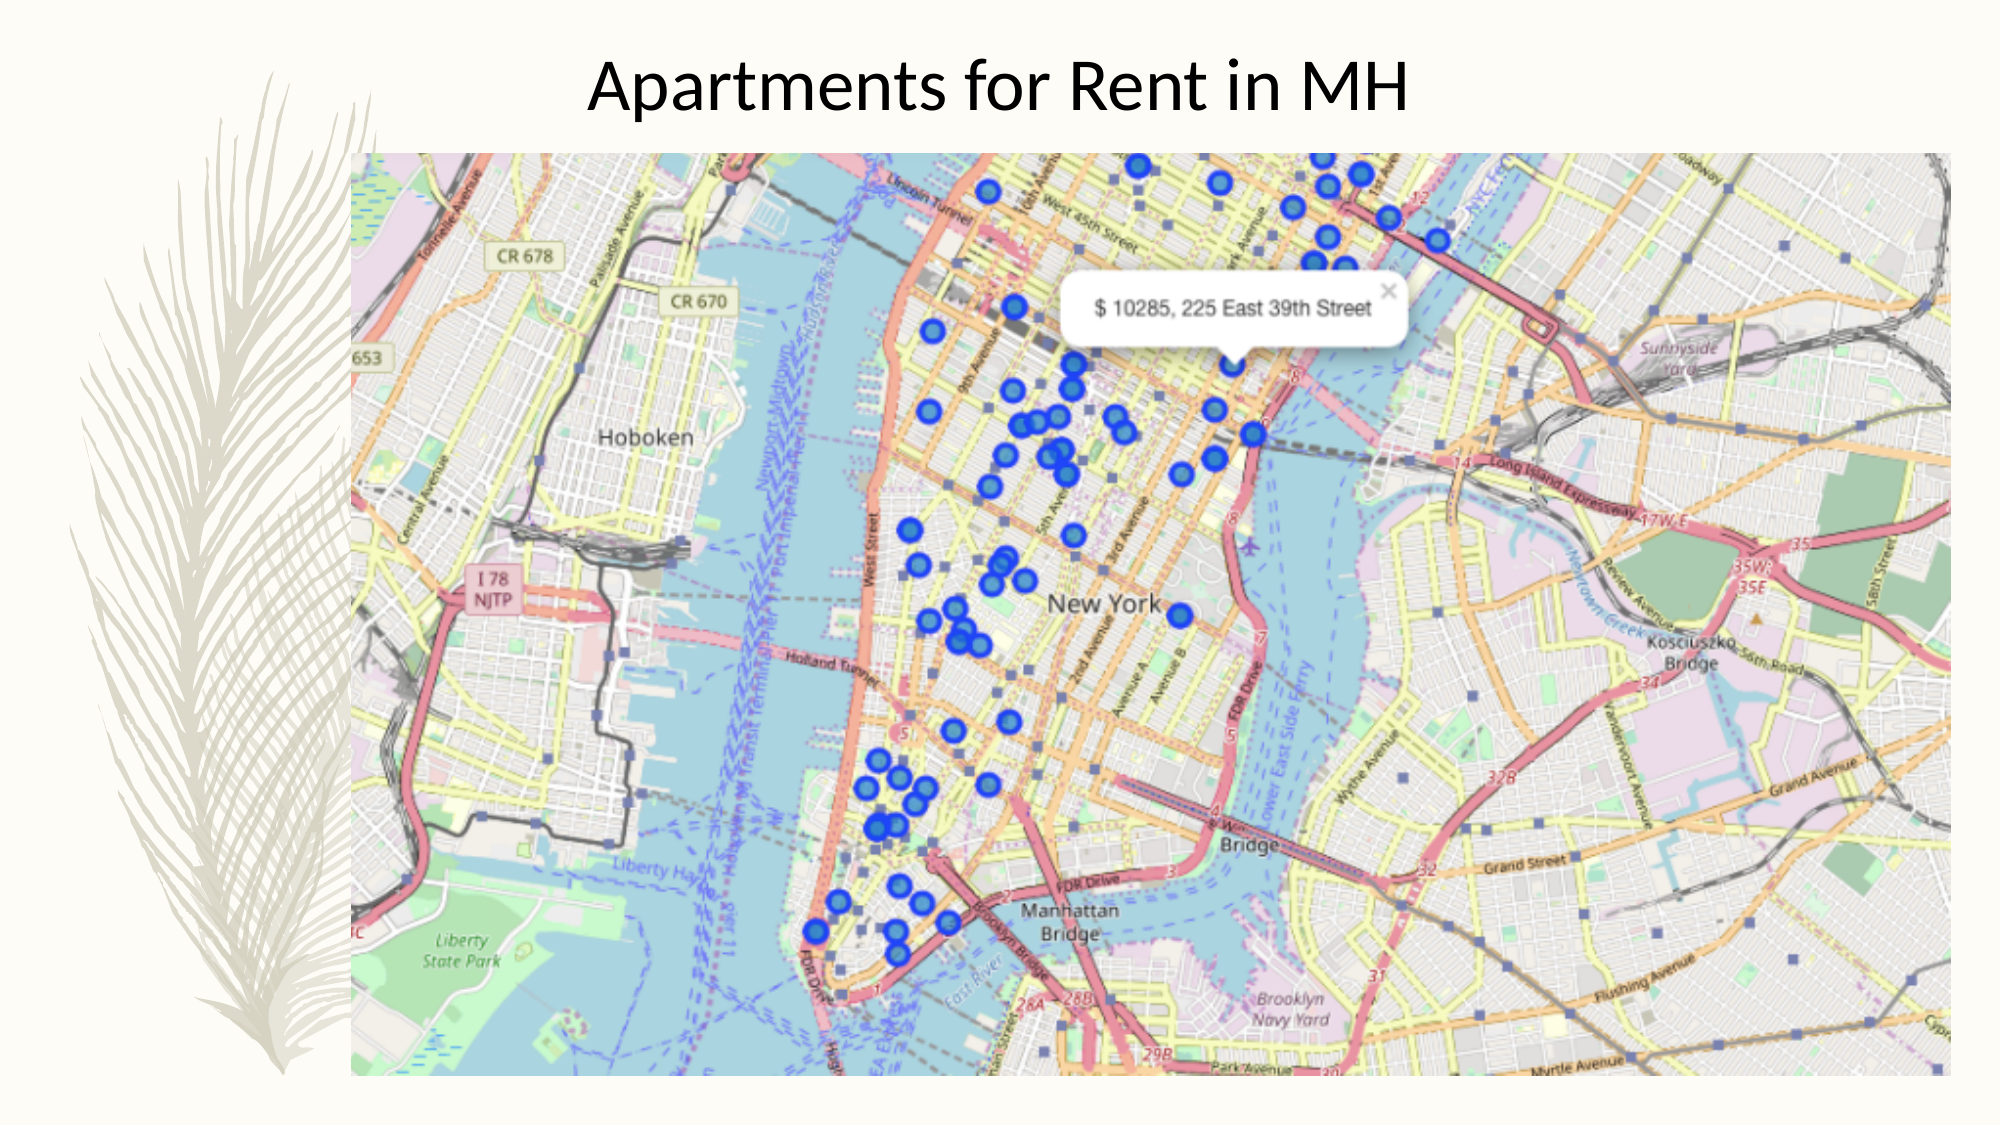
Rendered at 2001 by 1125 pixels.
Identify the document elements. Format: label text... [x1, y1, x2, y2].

text_box Apartments for Rent in MH [572, 28, 1426, 134]
picture [351, 153, 1951, 1077]
